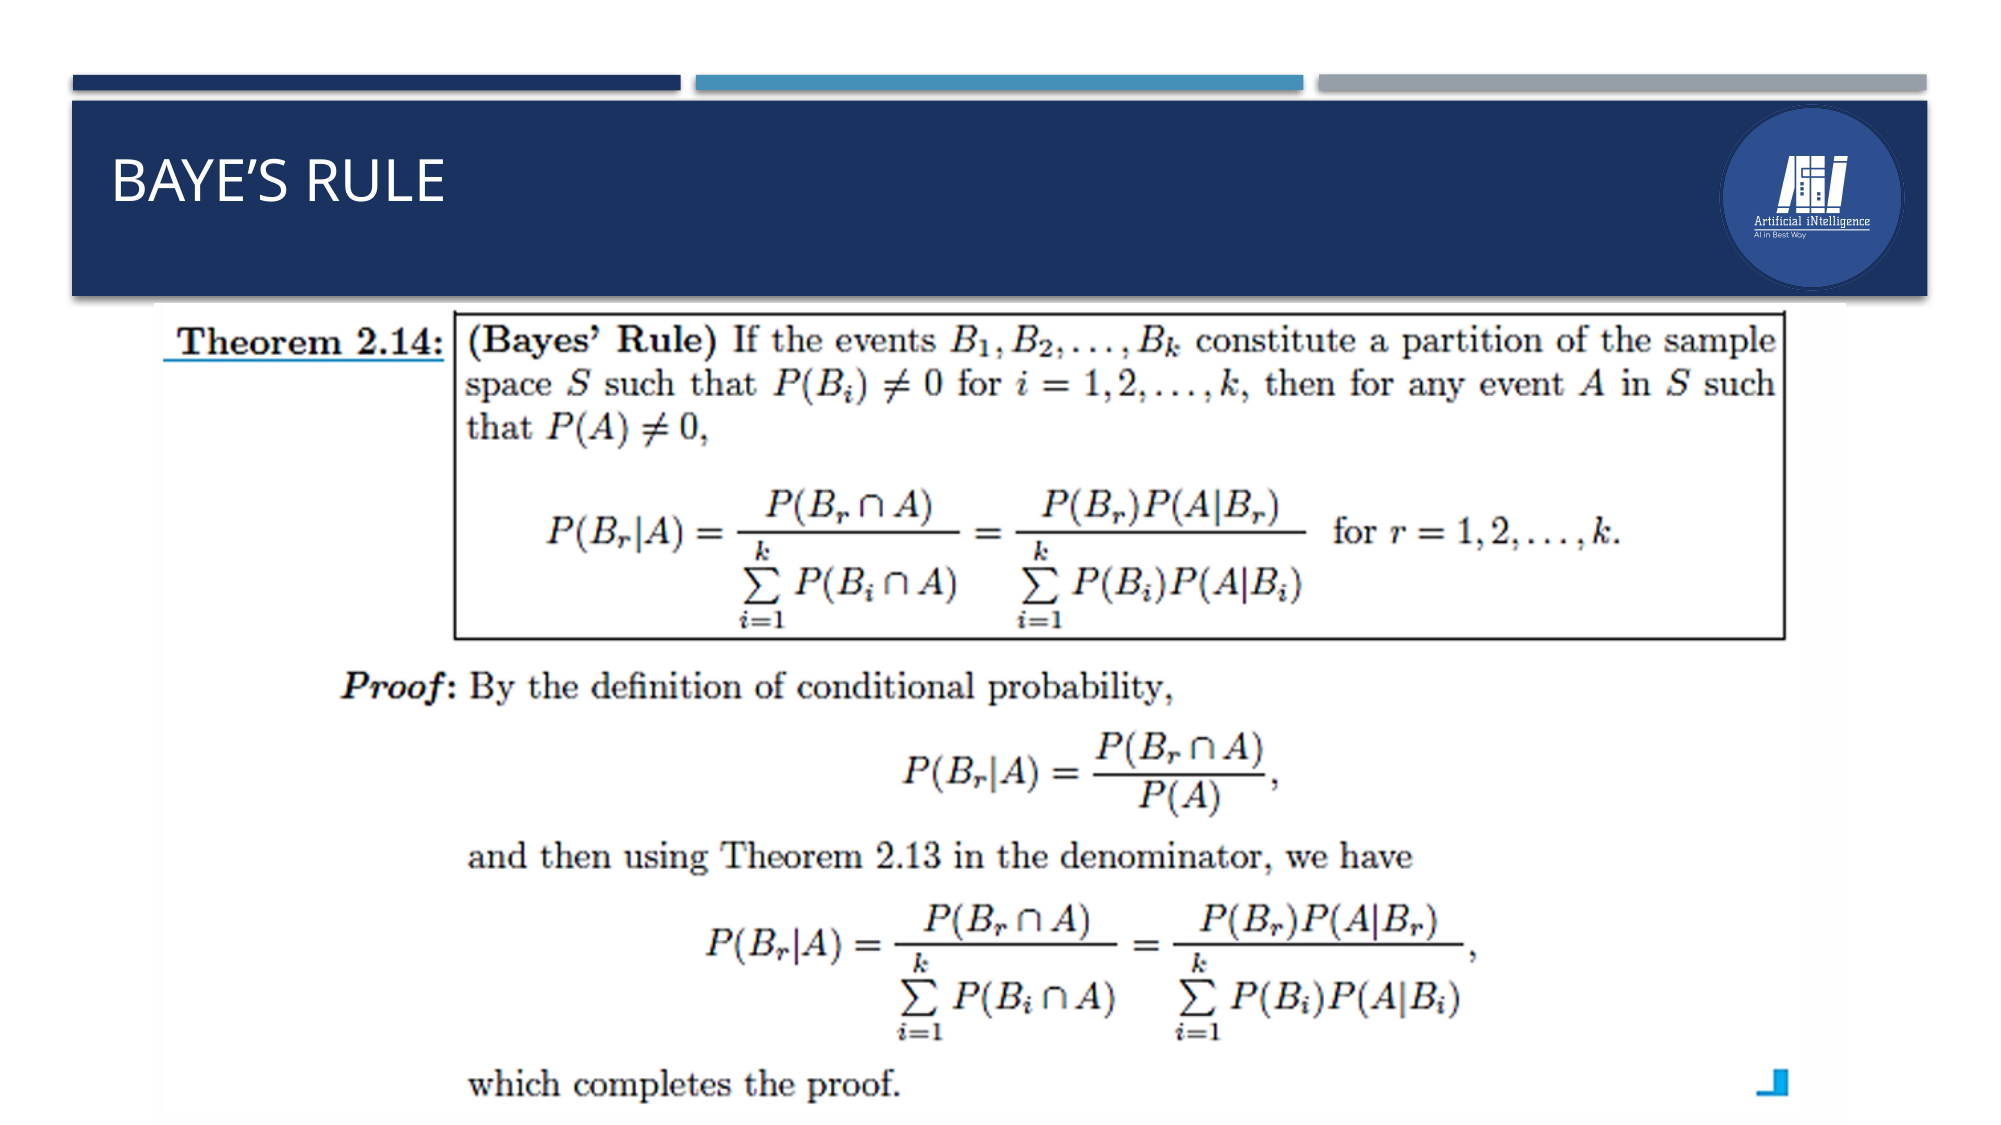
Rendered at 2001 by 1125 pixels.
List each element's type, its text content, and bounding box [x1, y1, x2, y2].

picture [153, 302, 1847, 1125]
picture [1718, 104, 1906, 291]
title Baye’s rule [95, 53, 1905, 221]
